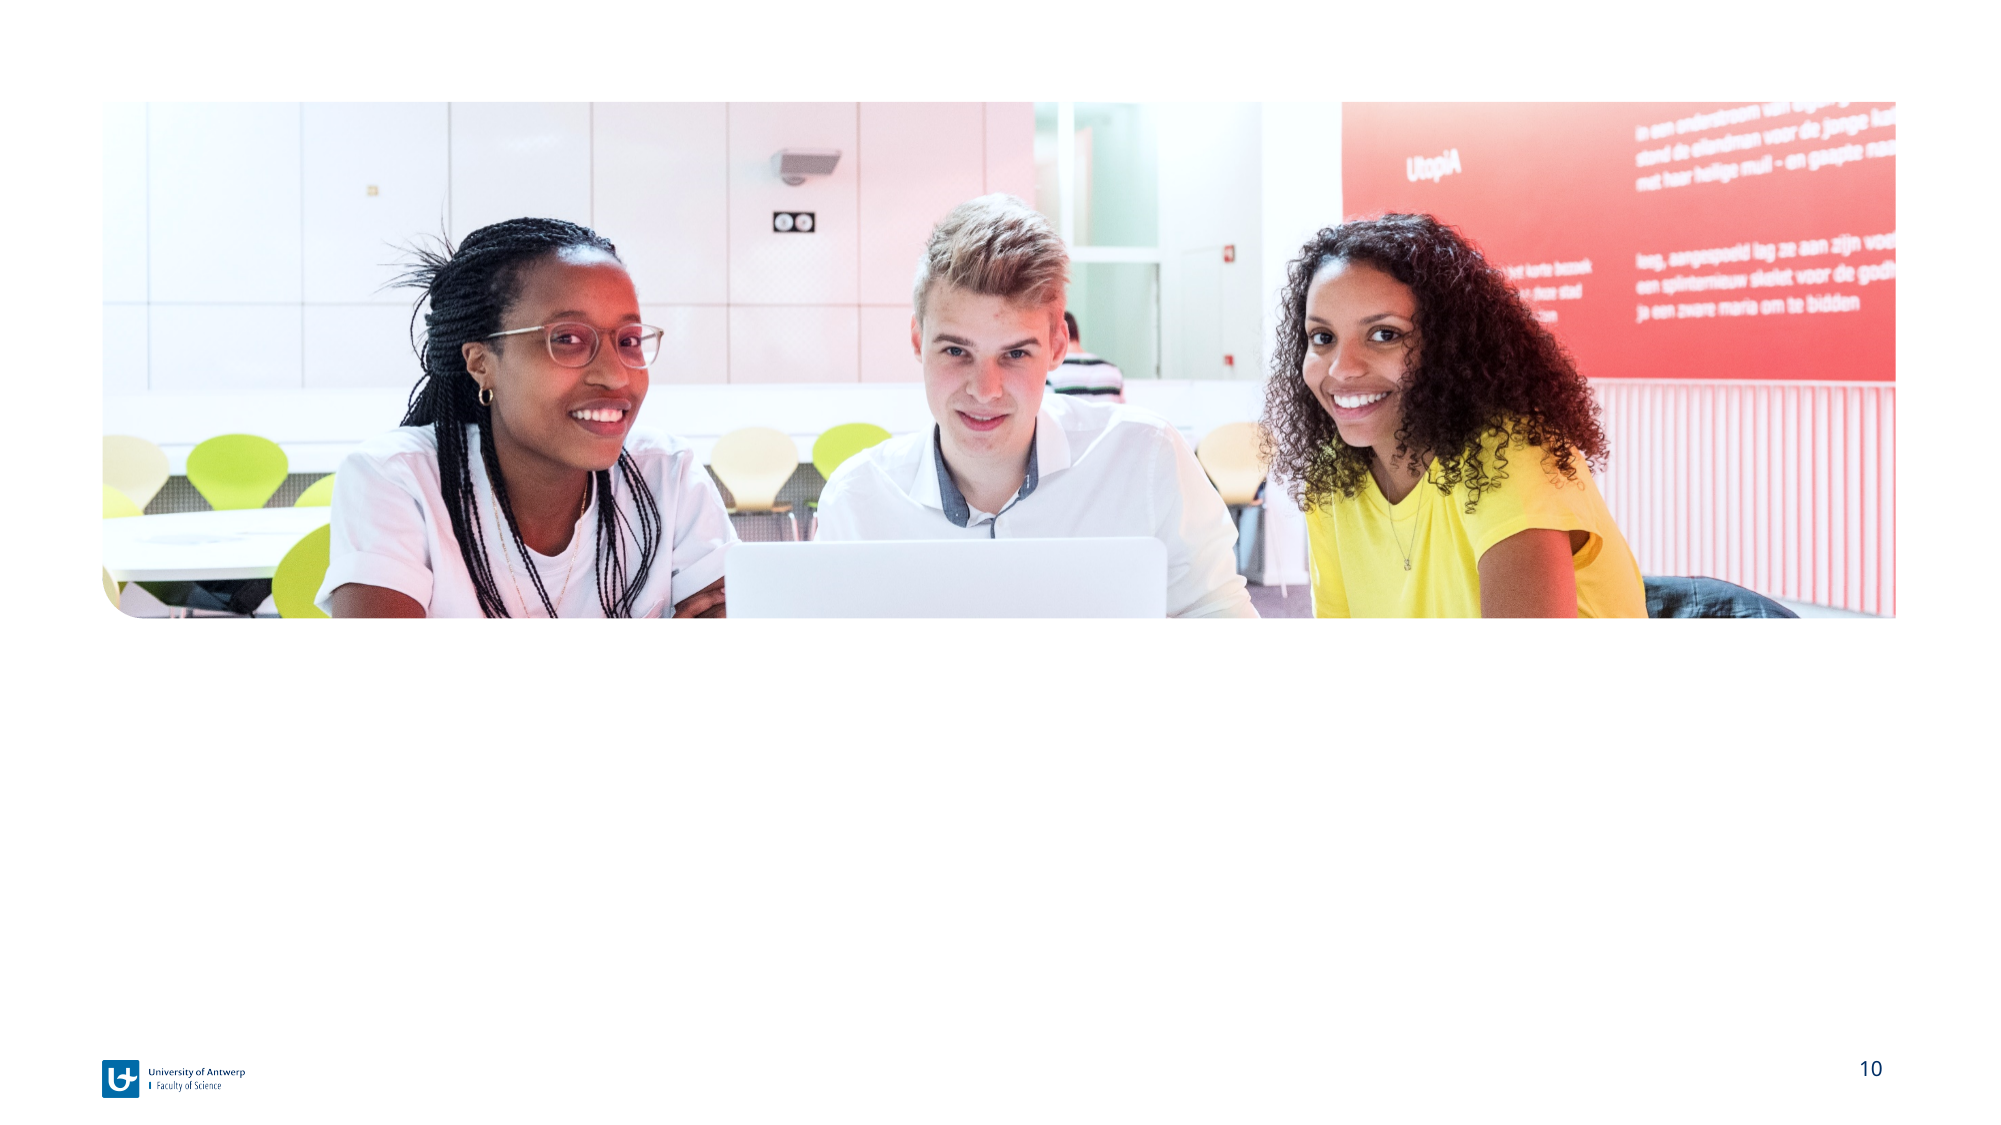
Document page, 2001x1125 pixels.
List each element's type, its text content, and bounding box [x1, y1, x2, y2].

picture [102, 1060, 245, 1098]
picture [102, 101, 1896, 619]
slide_number 10 [1463, 1039, 1898, 1100]
